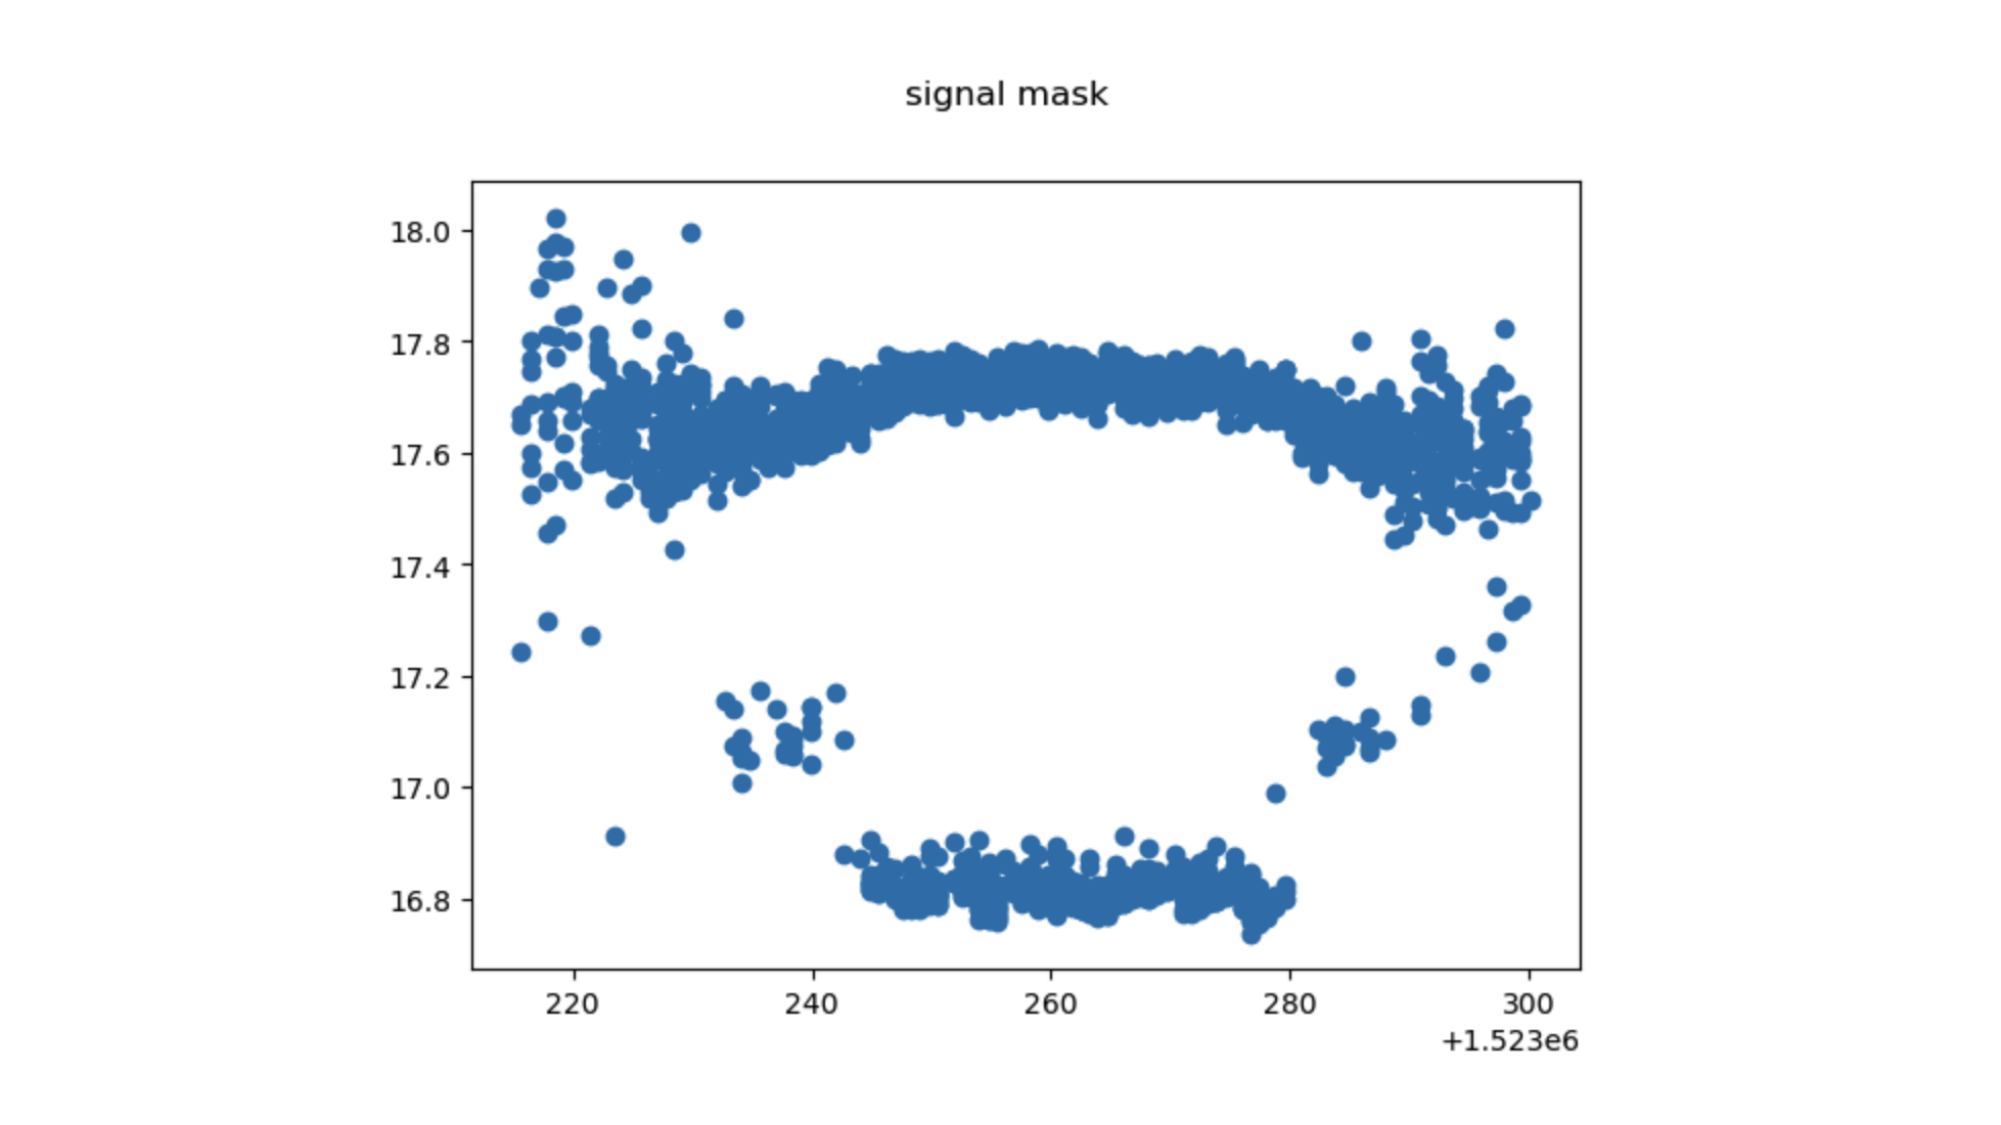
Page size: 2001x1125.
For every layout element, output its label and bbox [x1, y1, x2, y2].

picture [362, 54, 1638, 1071]
